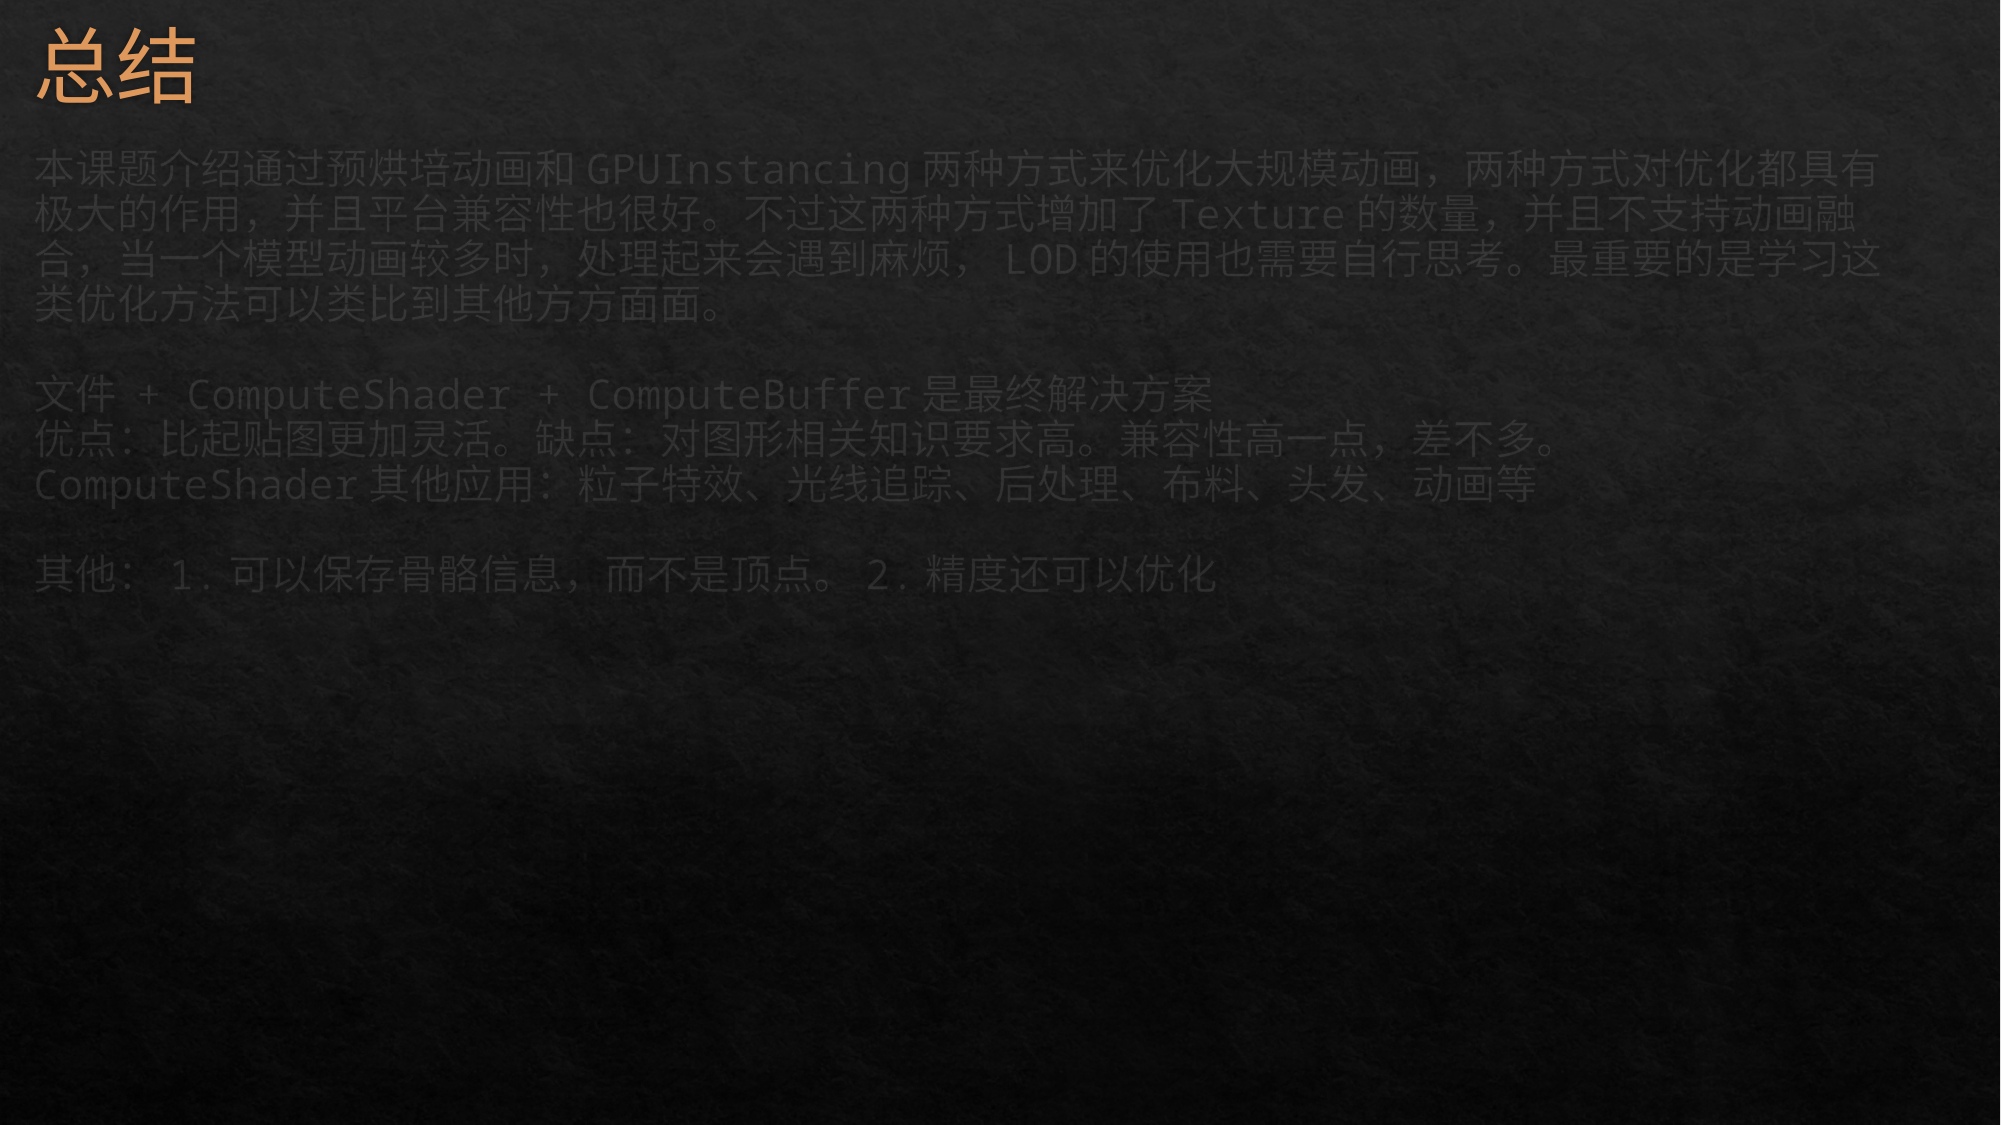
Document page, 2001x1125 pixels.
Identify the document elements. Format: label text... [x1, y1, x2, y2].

title 总结 [18, 0, 1717, 135]
text_box 本课题介绍通过预烘培动画和GPUInstancing两种方式来优化大规模动画，两种方式对优化都具有极大的作用，并且平台兼容性也很好。不过这两种方式增加了Texture的数量，并且不支持动画融合，当一个模型动画较多时，处理起来会遇到麻烦，LOD的使用也需要自行思考。最重要的是学习这类优化方法可以类比到其他方方面面。 文件 + ComputeShader + ComputeBuffer是最终解决方案 优点：比起贴图更加灵活。缺点：对图形相关知识要求高。兼容性高一点，差不多。 ComputeShader其他应用：粒子特效、光线追踪、后处理、布料、头发、动画等 其他：1.可以保存骨骼信息，而不是顶点。2.精度还可以优化 [18, 140, 1912, 1011]
